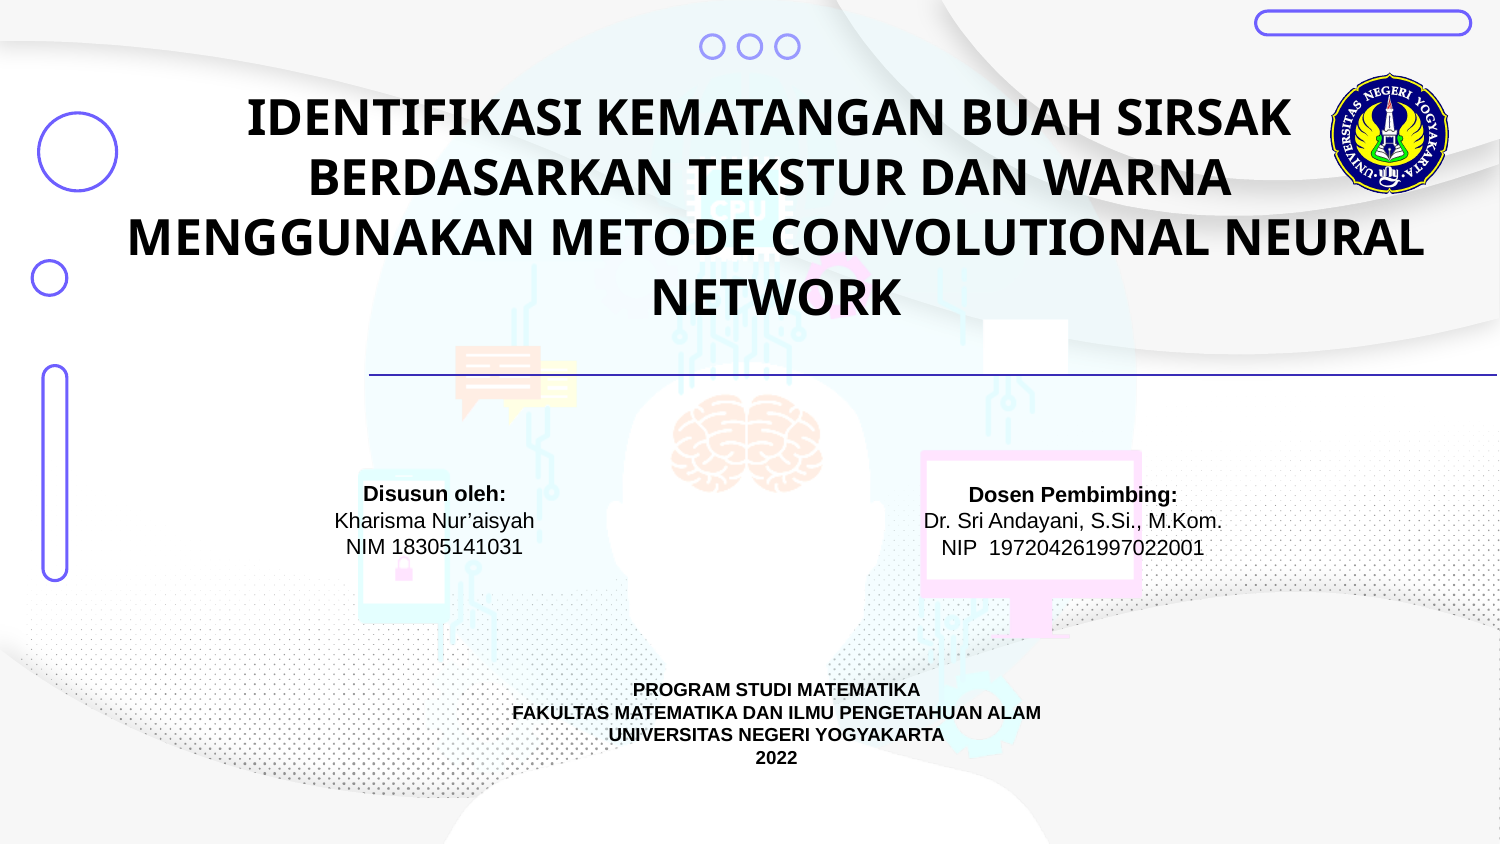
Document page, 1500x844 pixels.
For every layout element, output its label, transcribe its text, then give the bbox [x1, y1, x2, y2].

text_box Dosen Pembimbing: Dr. Sri Andayani, S.Si., M.Kom. NIP 197204261997022001 [1146, 469, 1273, 567]
text_box Disusun oleh: Kharisma Nur’aisyah NIM 18305141031 [232, 468, 353, 566]
picture [358, 0, 1142, 844]
text_box IDENTIFIKASI KEMATANGAN BUAH SIRSAK BERDASARKAN TEKSTUR DAN WARNA MENGGUNAKAN METODE CONVOLUTIONAL NEURAL NETWORK [1146, 175, 1455, 337]
text_box IDENTIFIKASI KEMATANGAN BUAH SIRSAK BERDASARKAN TEKSTUR DAN WARNA MENGGUNAKAN METODE CONVOLUTIONAL NEURAL NETWORK [98, 175, 353, 337]
picture [1330, 72, 1450, 194]
